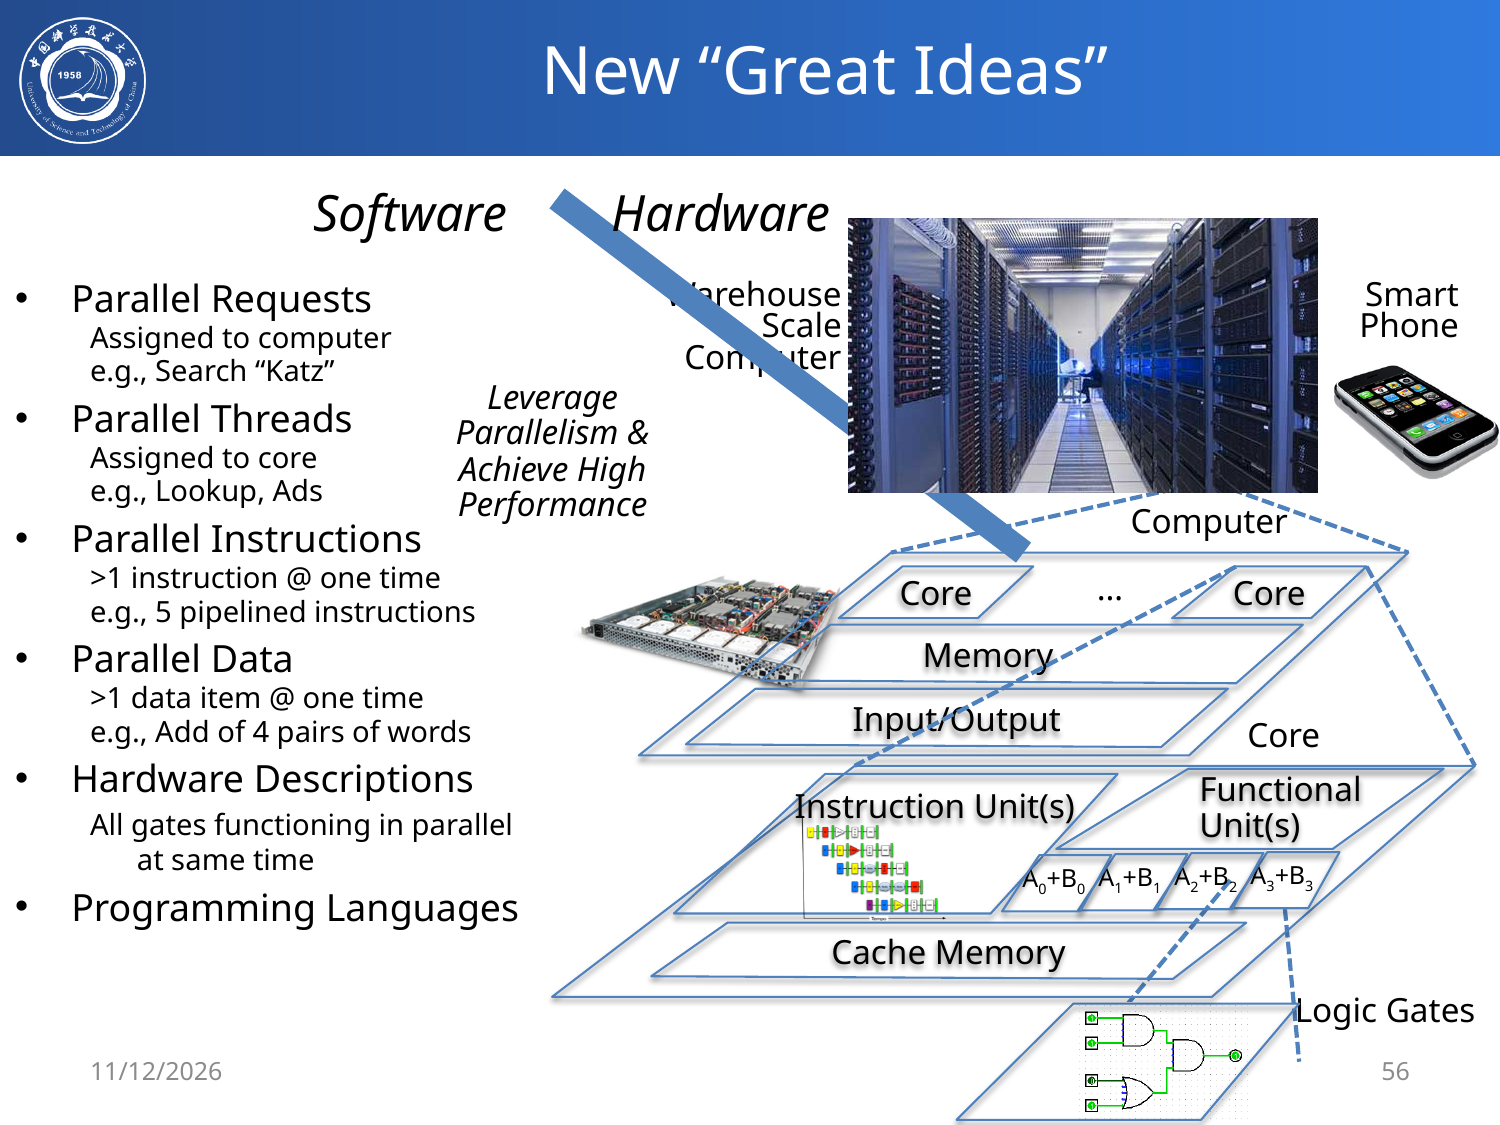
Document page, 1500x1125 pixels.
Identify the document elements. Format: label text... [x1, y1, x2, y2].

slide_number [75, 1042, 425, 1103]
picture [19, 17, 146, 144]
text_box Smart Phone [1344, 273, 1474, 352]
picture [1331, 362, 1500, 481]
text_box Software Hardware [298, 174, 846, 250]
text_box Warehouse Scale Computer [678, 273, 843, 384]
picture [848, 218, 1319, 493]
list Parallel Requests Assigned to computer e.g., Search “Katz” Parallel Threads Assigned to core e.g., Lookup, Ads Parallel Instructions >1 instruction @ one time e.g., 5 pipelined instructions Parallel Data >1 data item @ one time e.g., Add of 4 pairs of words Hardware Descriptions All gates functioning in parallel at same time Programming Languages [0, 267, 542, 1030]
text_box Warehouse Scale Computer [642, 280, 779, 384]
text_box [563, 488, 1409, 566]
text_box Leverage Parallelism & Achieve High Performance [440, 373, 665, 532]
title New “Great Ideas” [150, 0, 1500, 148]
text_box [955, 907, 1484, 1121]
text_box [551, 566, 1476, 998]
